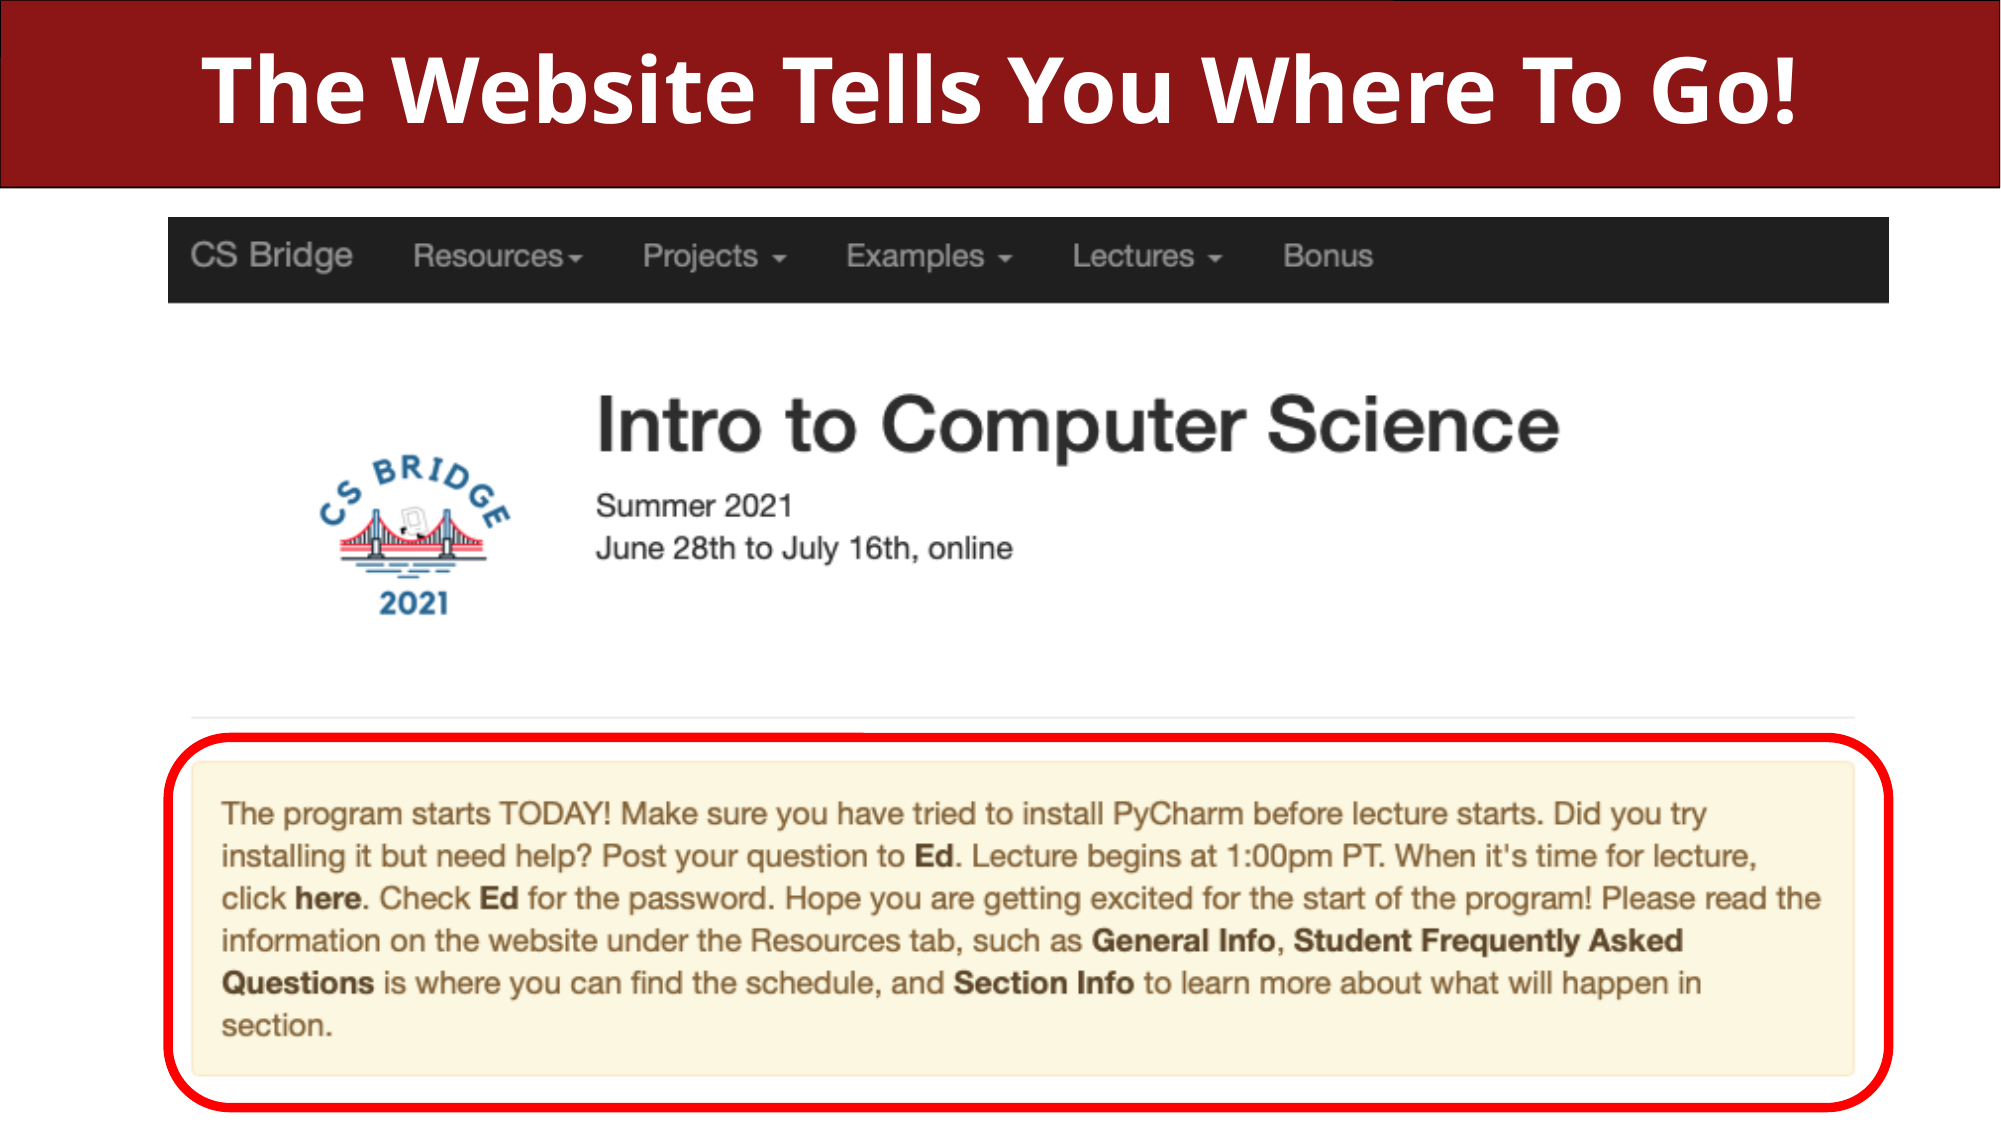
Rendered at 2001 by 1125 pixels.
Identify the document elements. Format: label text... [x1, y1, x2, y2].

title The Website Tells You Where To Go! [75, 0, 1925, 188]
picture [168, 217, 1889, 1125]
